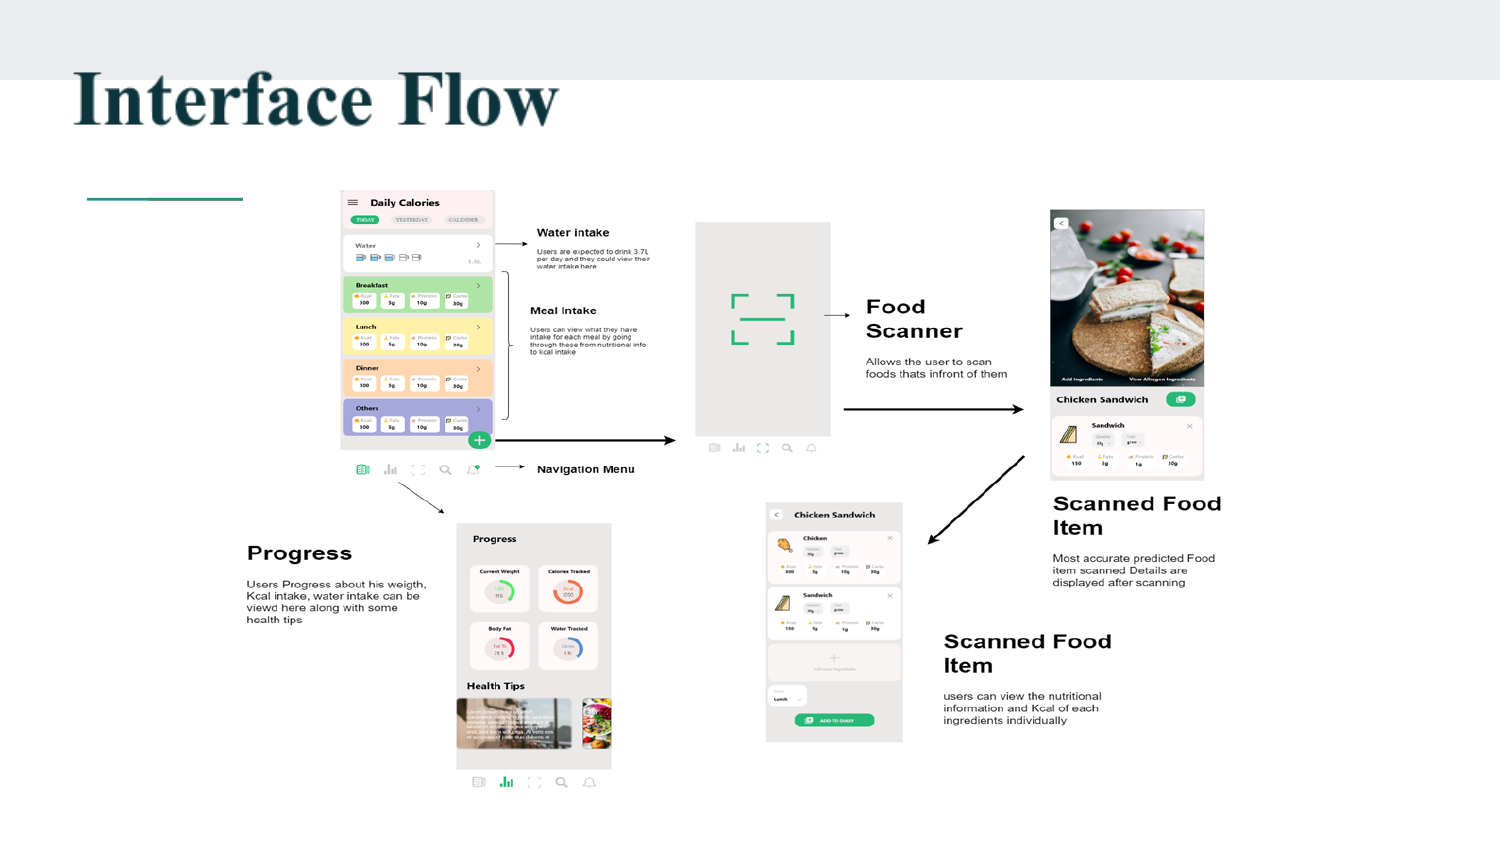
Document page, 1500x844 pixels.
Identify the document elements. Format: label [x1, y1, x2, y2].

picture [24, 24, 1238, 794]
